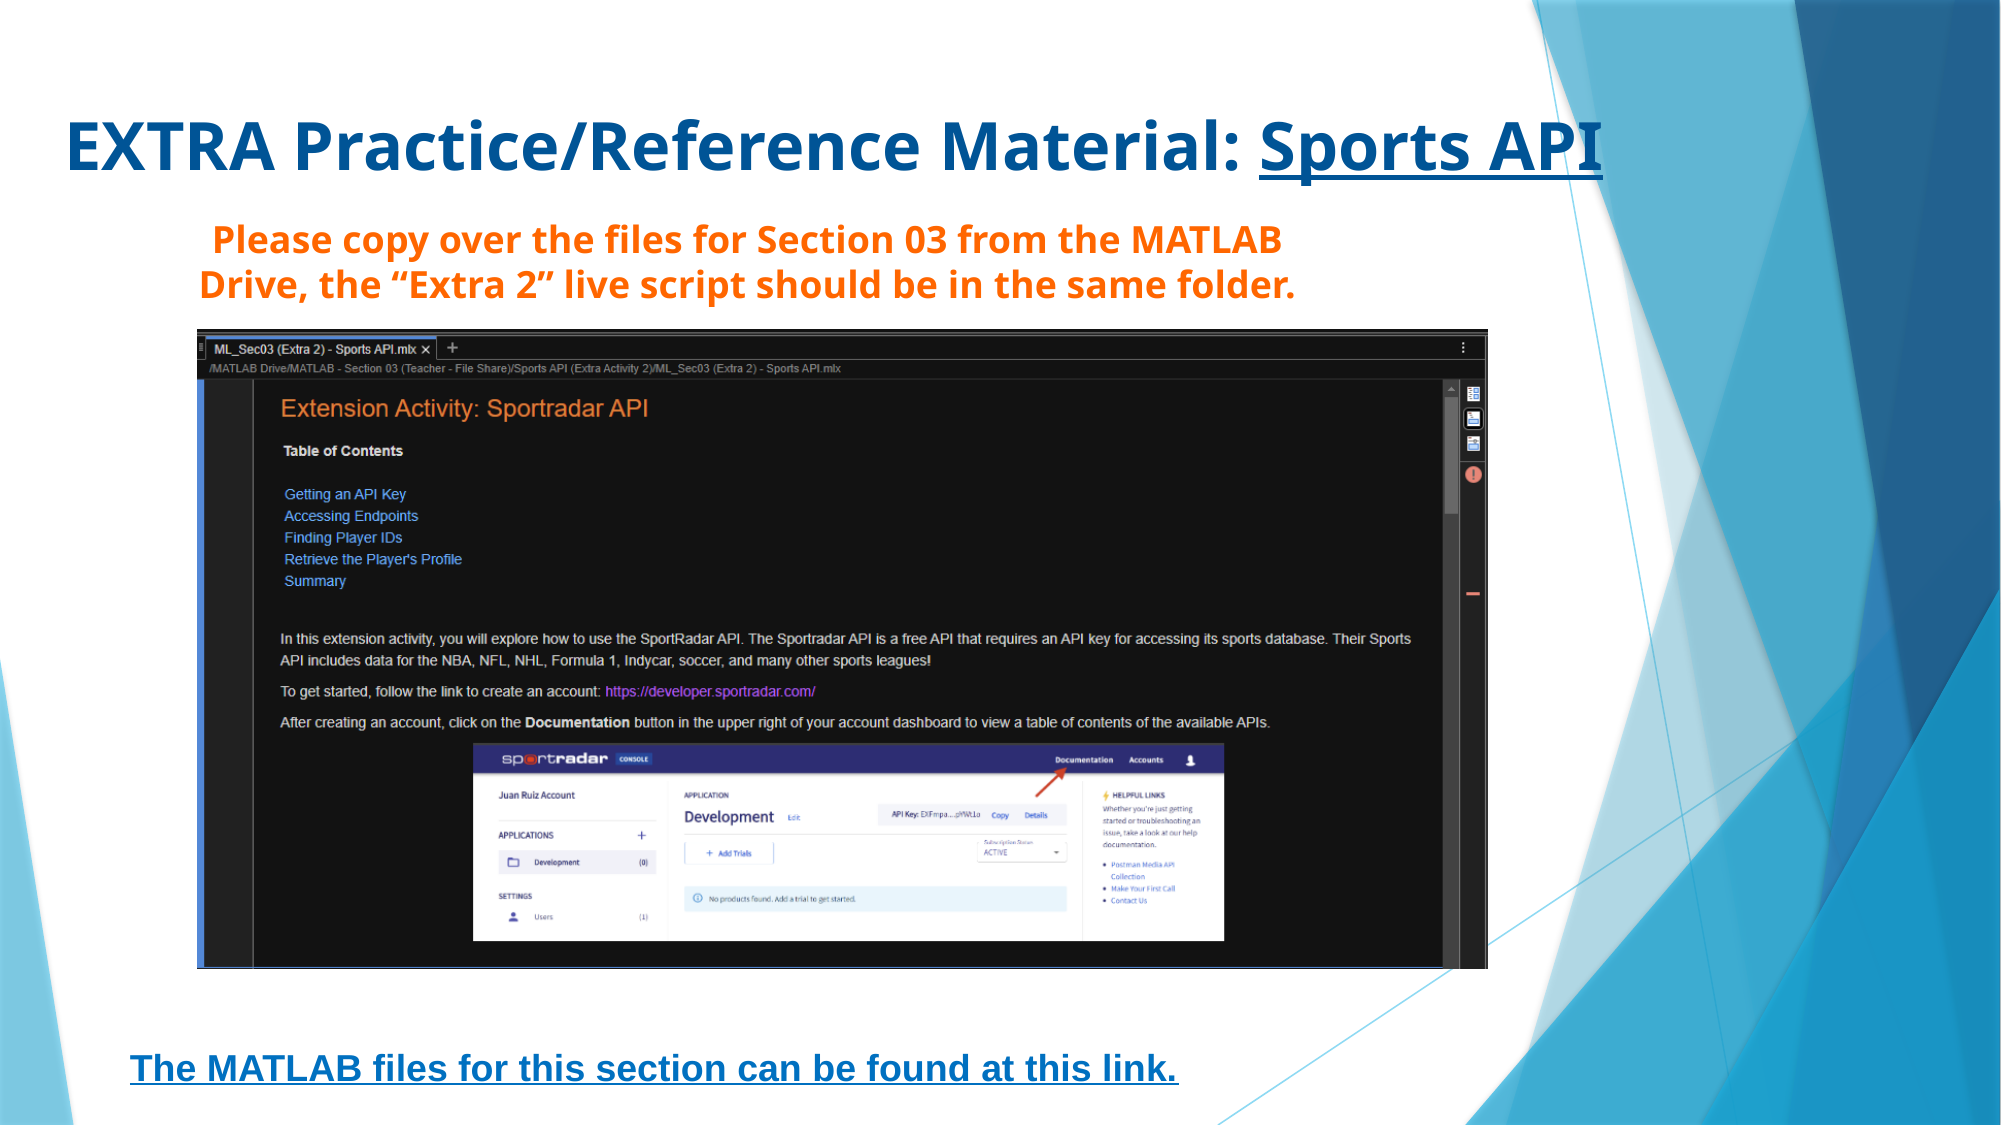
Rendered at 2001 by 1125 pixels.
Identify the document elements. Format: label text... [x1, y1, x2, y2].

list Please copy over the files for Section 03 from the MATLAB Drive, the “Extra 2” live script should be in the same folder. [181, 208, 1315, 417]
title EXTRA Practice/Reference Material: Sports API [49, 95, 1636, 313]
picture [197, 329, 1489, 969]
text_box The MATLAB files for this section can be found at this link. [0, 1029, 1375, 1096]
